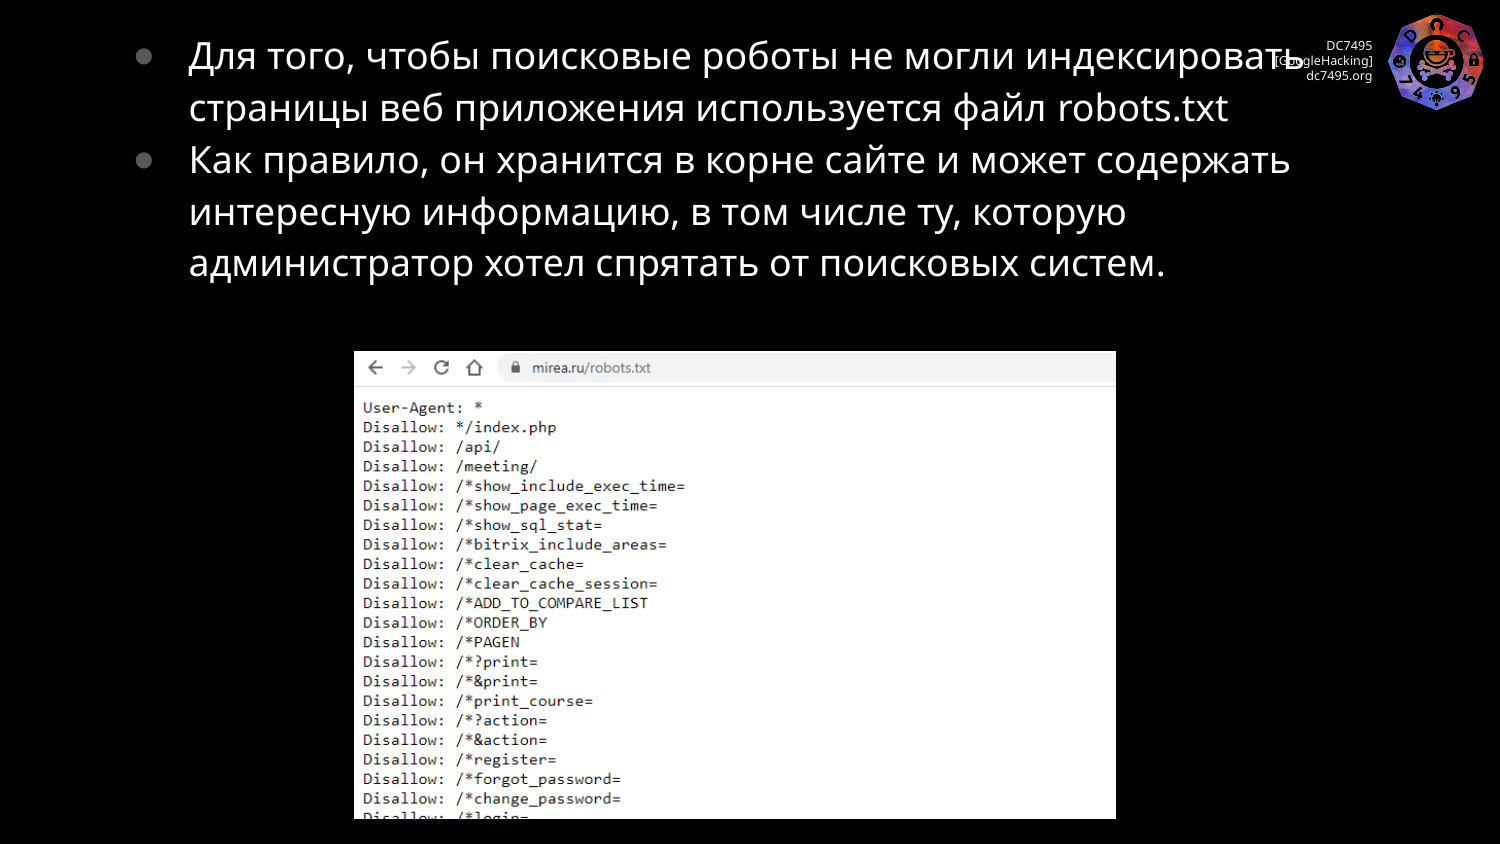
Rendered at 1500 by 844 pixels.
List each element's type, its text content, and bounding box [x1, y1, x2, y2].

picture [354, 350, 1116, 820]
picture [1385, 10, 1488, 113]
list Для того, чтобы поисковые роботы не могли индексировать страницы веб приложения используется файл robots.txt Как правило, он хранится в корне сайте и может содержать интересную информацию, в том числе ту, которую администратор хотел спрятать от поисковых систем. [98, 10, 1329, 820]
text_box DC7495 [GoogleHacking] dc7495.org [1115, 37, 1373, 113]
